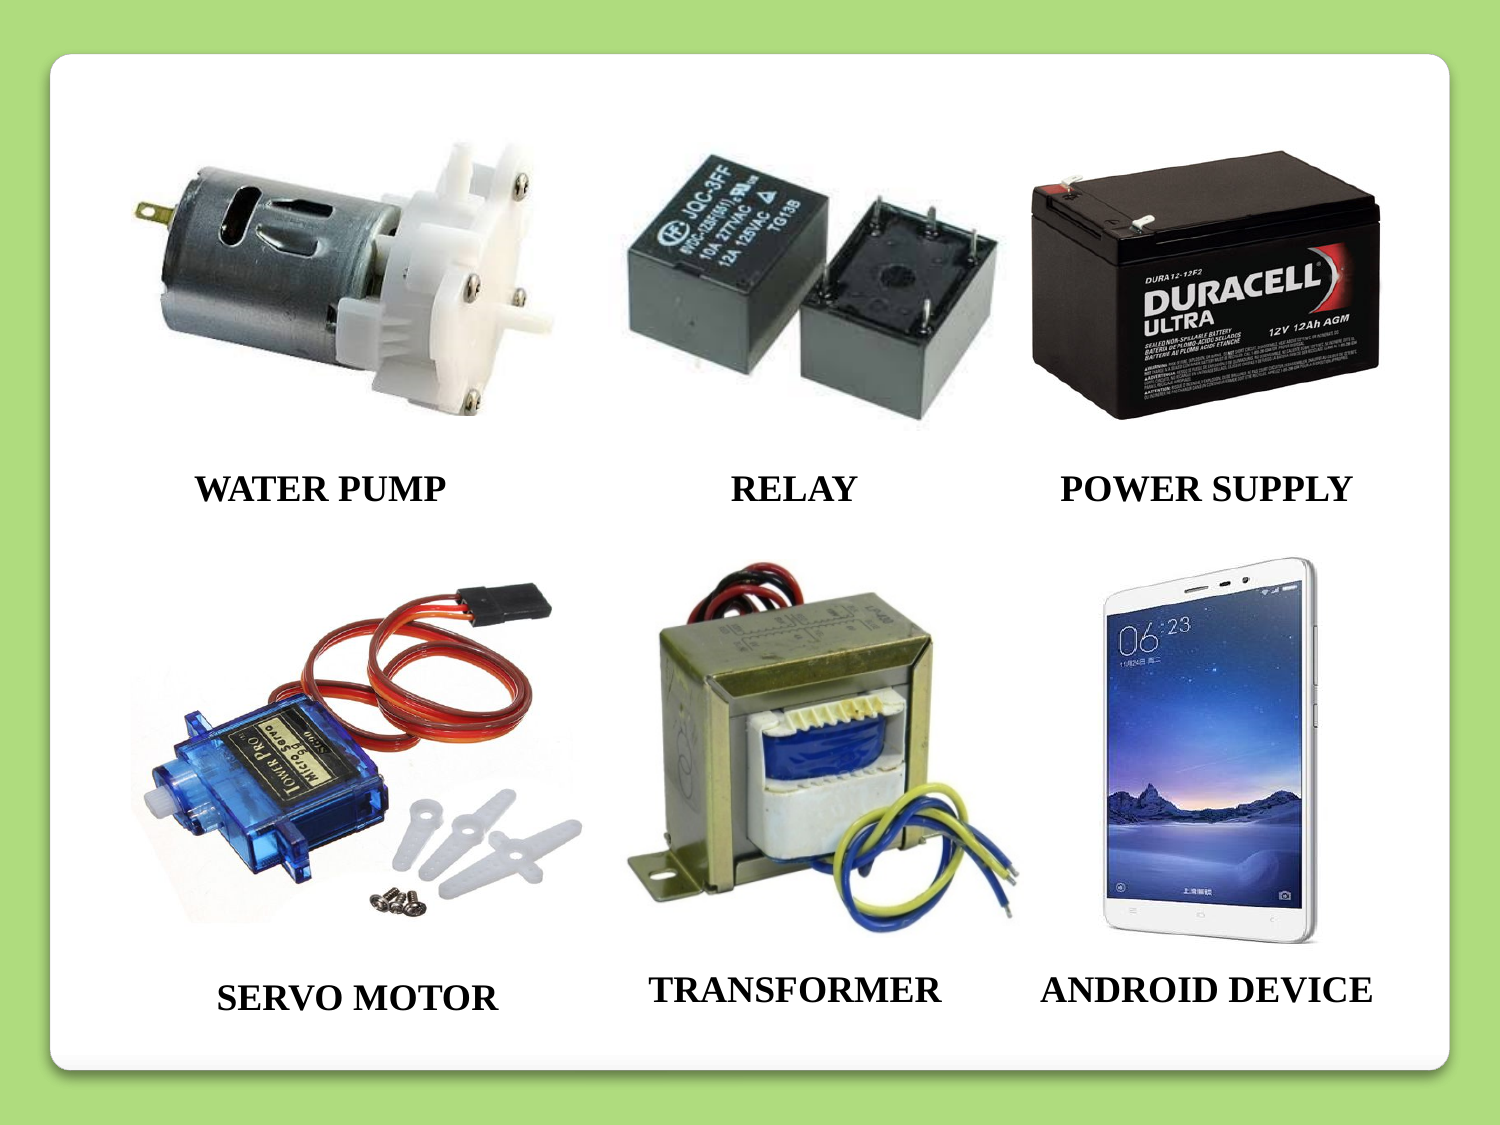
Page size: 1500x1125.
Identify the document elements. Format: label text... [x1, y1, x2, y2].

picture [608, 142, 1011, 432]
picture [130, 101, 585, 416]
picture [1023, 142, 1392, 432]
picture [1094, 544, 1328, 953]
picture [130, 573, 585, 936]
text_box RELAY [706, 456, 874, 517]
text_box ANDROID DEVICE [1025, 957, 1389, 1017]
text_box WATER PUMP [179, 456, 462, 517]
text_box POWER SUPPLY [1045, 456, 1369, 517]
picture [619, 559, 1024, 938]
text_box SERVO MOTOR [201, 965, 514, 1026]
text_box TRANSFORMER [633, 957, 957, 1017]
